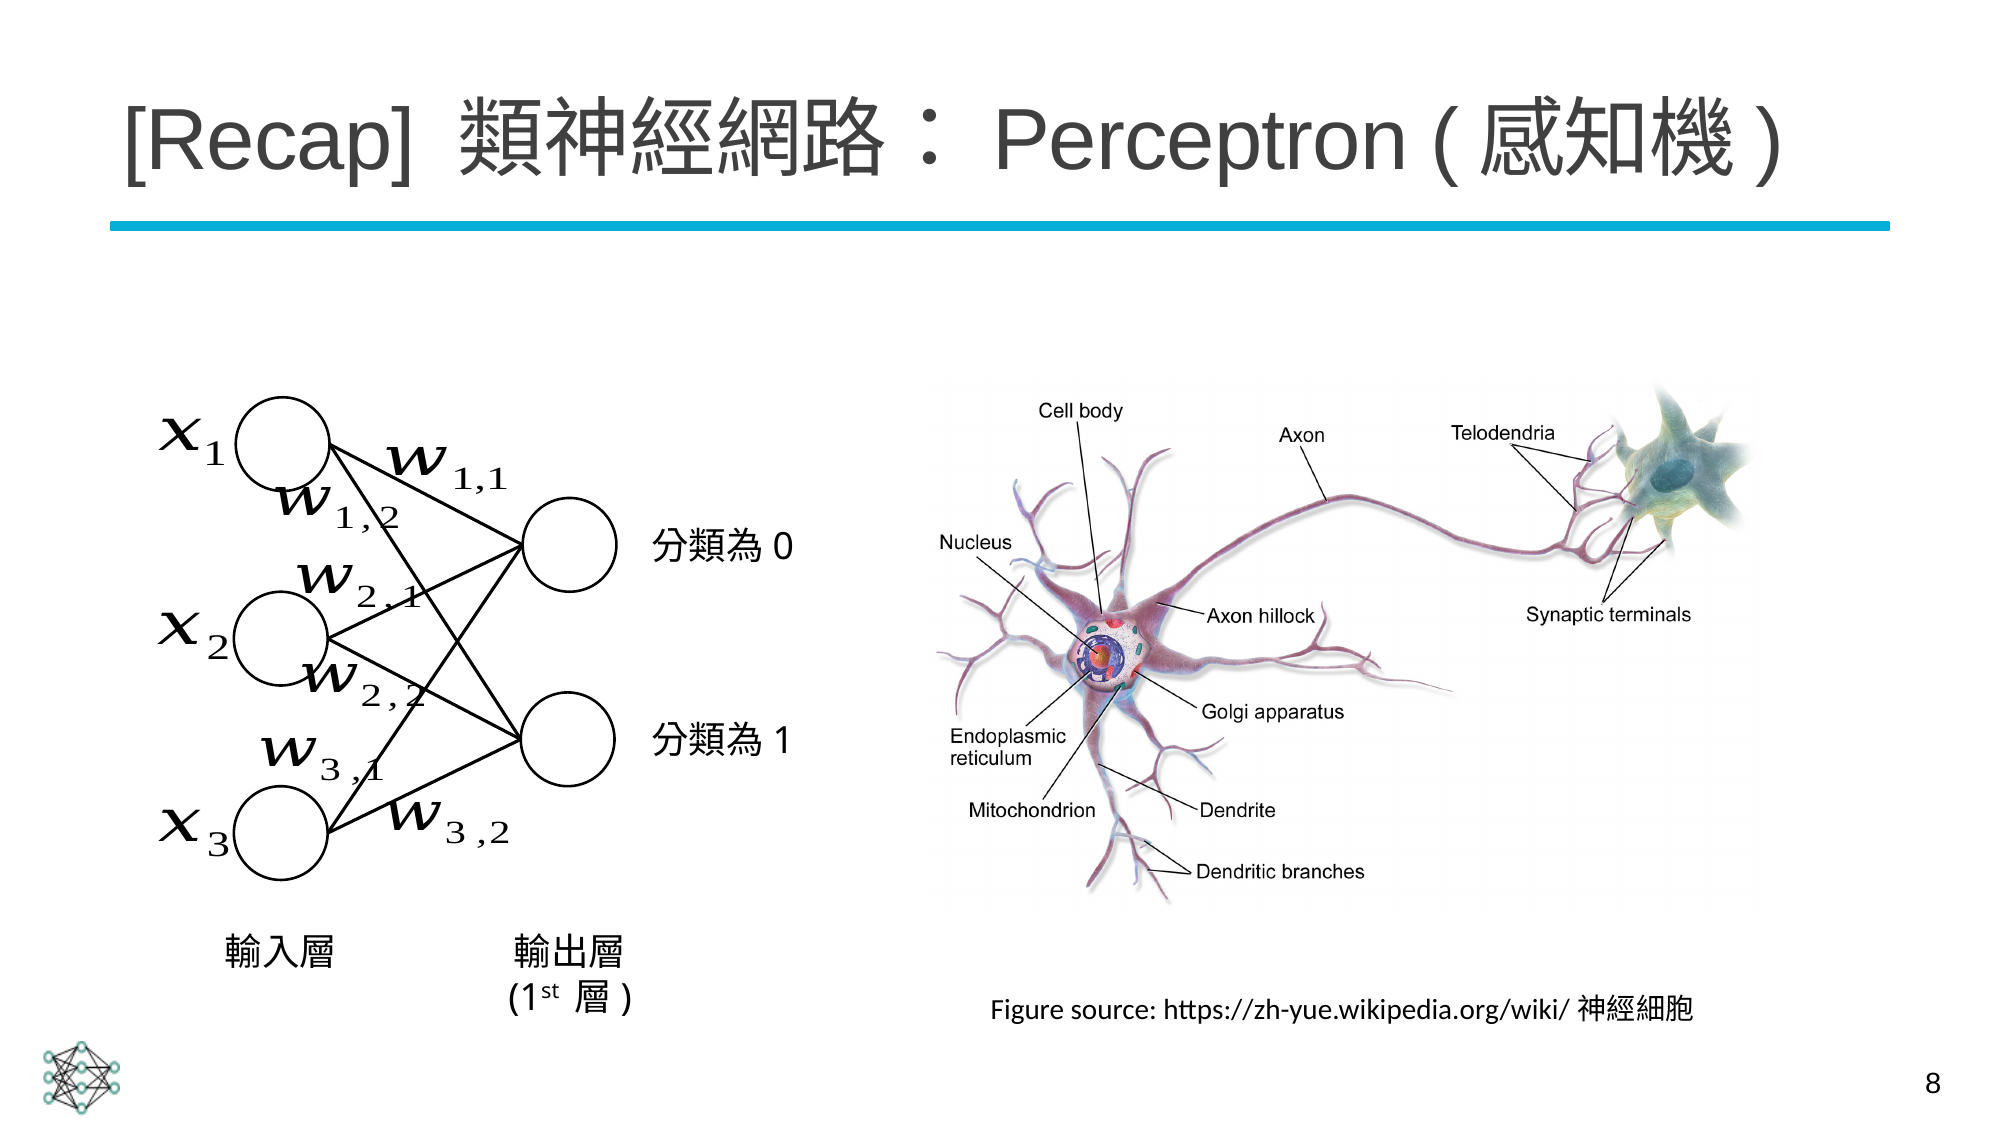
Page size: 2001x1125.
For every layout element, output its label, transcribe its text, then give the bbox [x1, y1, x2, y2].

picture [921, 369, 1767, 915]
text_box Figure source: https://zh-yue.wikipedia.org/wiki/神經細胞 [975, 982, 1718, 1033]
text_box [188, 396, 663, 1027]
text_box 分類為0 [672, 514, 815, 575]
title [Recap] 類神經網路：Perceptron (感知機) [107, 58, 1899, 228]
picture [43, 1041, 120, 1116]
text_box 分類為1 [672, 708, 815, 769]
slide_number 8 [1740, 1052, 1957, 1113]
